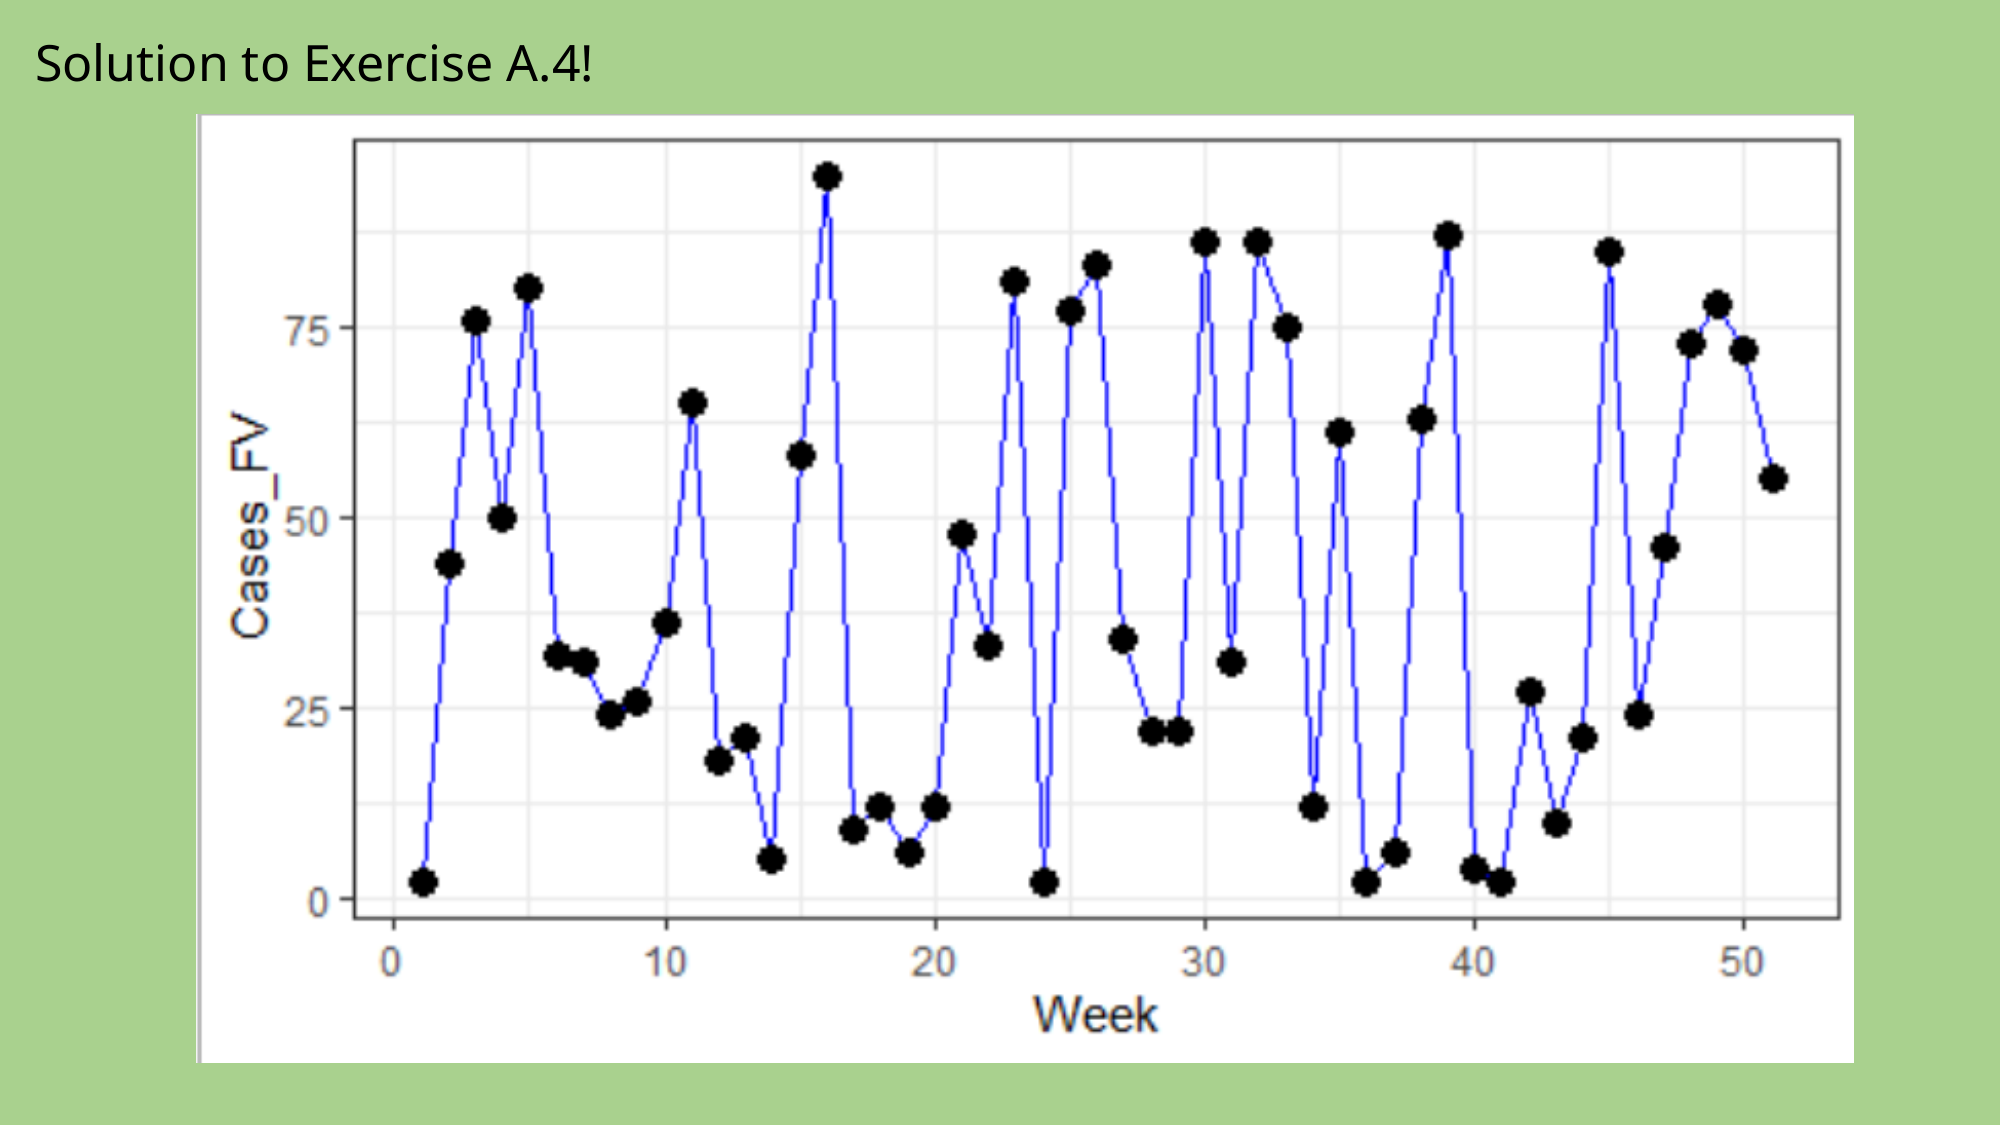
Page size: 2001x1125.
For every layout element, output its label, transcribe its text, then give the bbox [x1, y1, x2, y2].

picture [196, 114, 1854, 1063]
text_box Solution to Exercise A.4! [20, 24, 610, 99]
